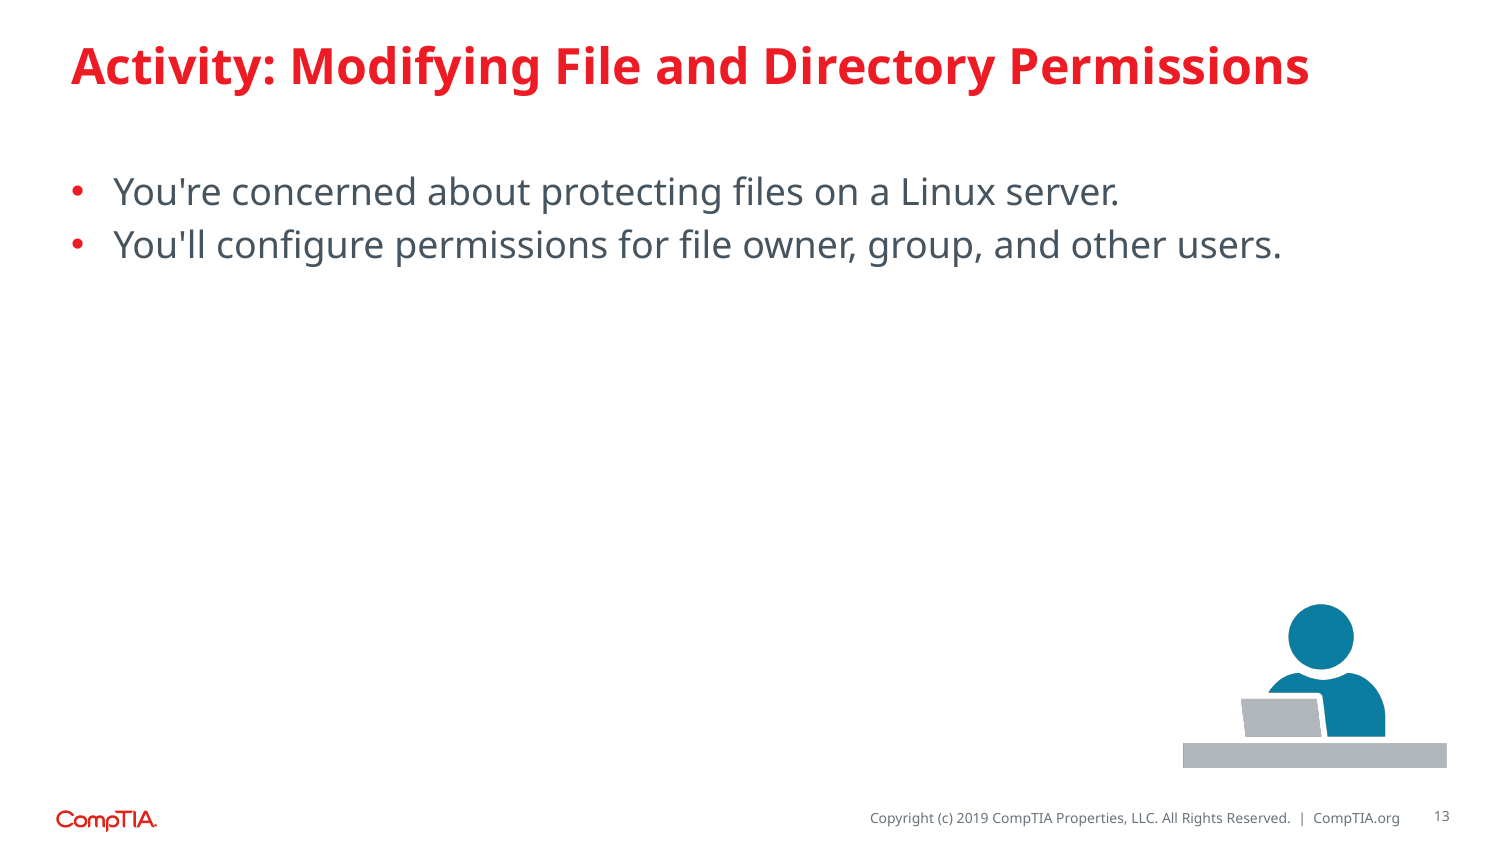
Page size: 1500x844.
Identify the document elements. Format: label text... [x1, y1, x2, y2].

list You're concerned about protecting files on a Linux server. You'll configure permissions for file owner, group, and other users. [56, 160, 1444, 768]
title Activity: Modifying File and Directory Permissions [56, 12, 1350, 117]
slide_number 13 [1407, 800, 1450, 835]
